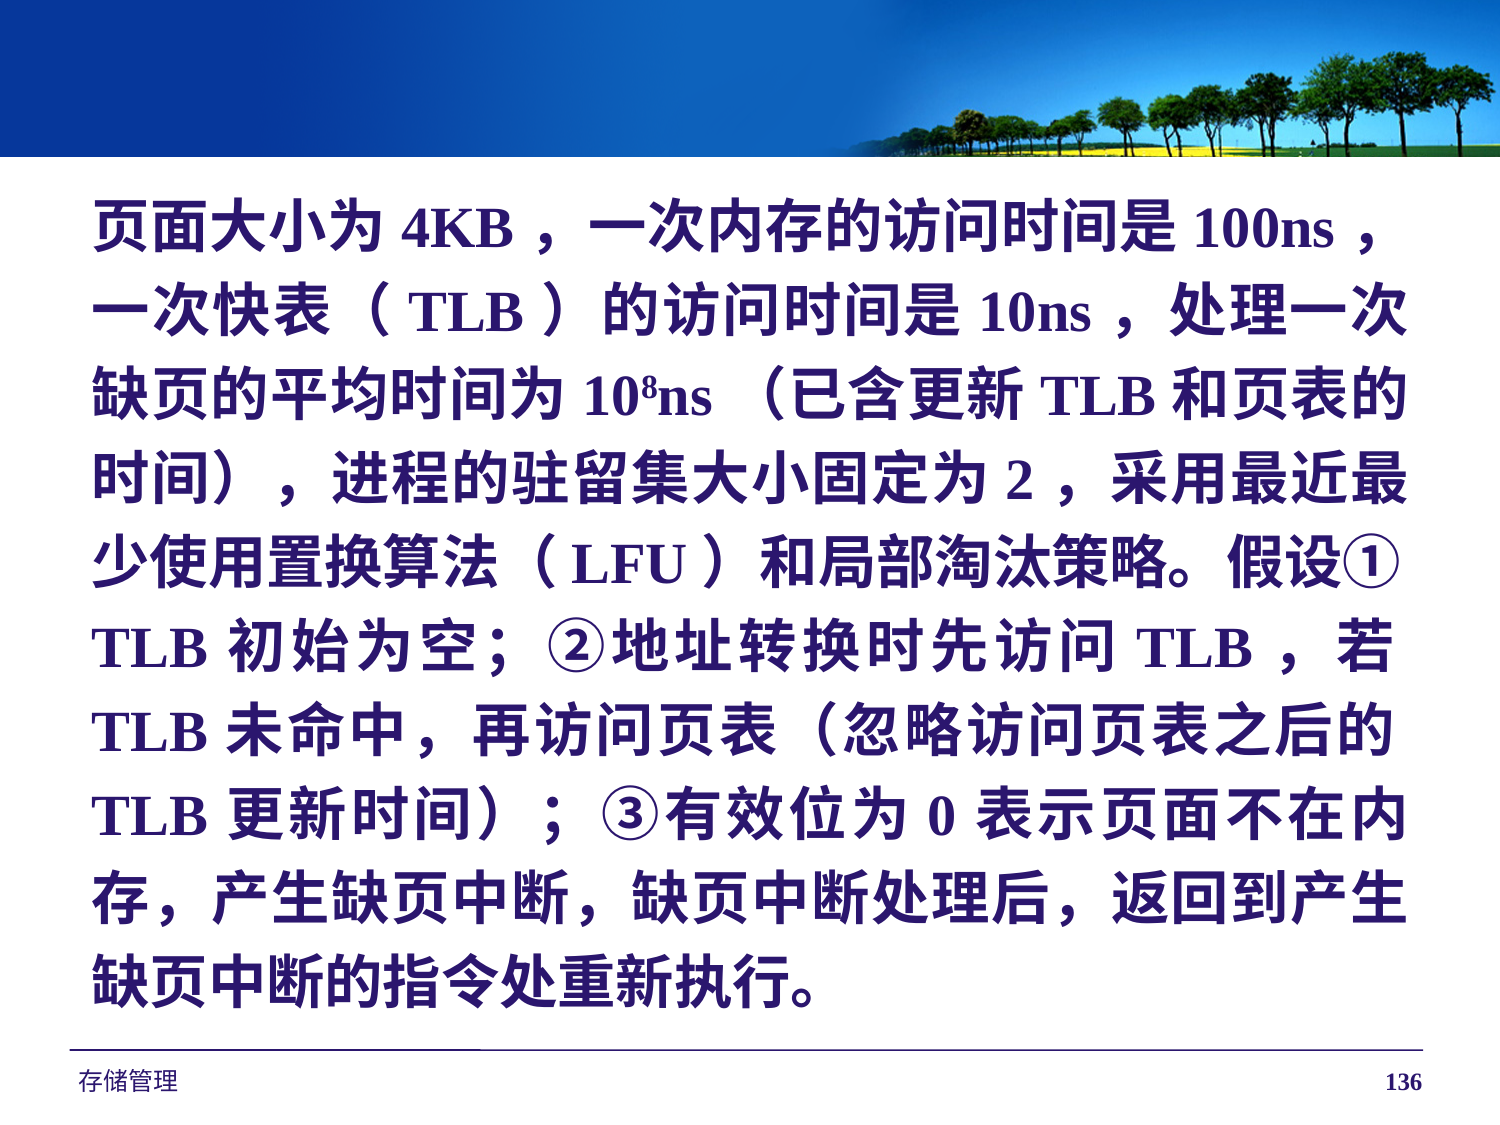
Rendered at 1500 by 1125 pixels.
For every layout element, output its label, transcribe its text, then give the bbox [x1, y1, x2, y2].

text_box 页面大小为4KB，一次内存的访问时间是100ns，一次快表（TLB）的访问时间是10ns，处理一次缺页的平均时间为108ns（已含更新TLB和页表的时间），进程的驻留集大小固定为2，采用最近最少使用置换算法（LFU）和局部淘汰策略。假设①TLB初始为空；②地址转换时先访问TLB，若TLB未命中，再访问页表（忽略访问页表之后的TLB更新时间）；③有效位为0表示页面不在内存，产生缺页中断，缺页中断处理后，返回到产生缺页中断的指令处重新执行。 [76, 167, 1424, 1023]
footer 136 [962, 1057, 1438, 1095]
picture [0, 0, 1500, 157]
slide_number 存储管理 [63, 1057, 414, 1095]
